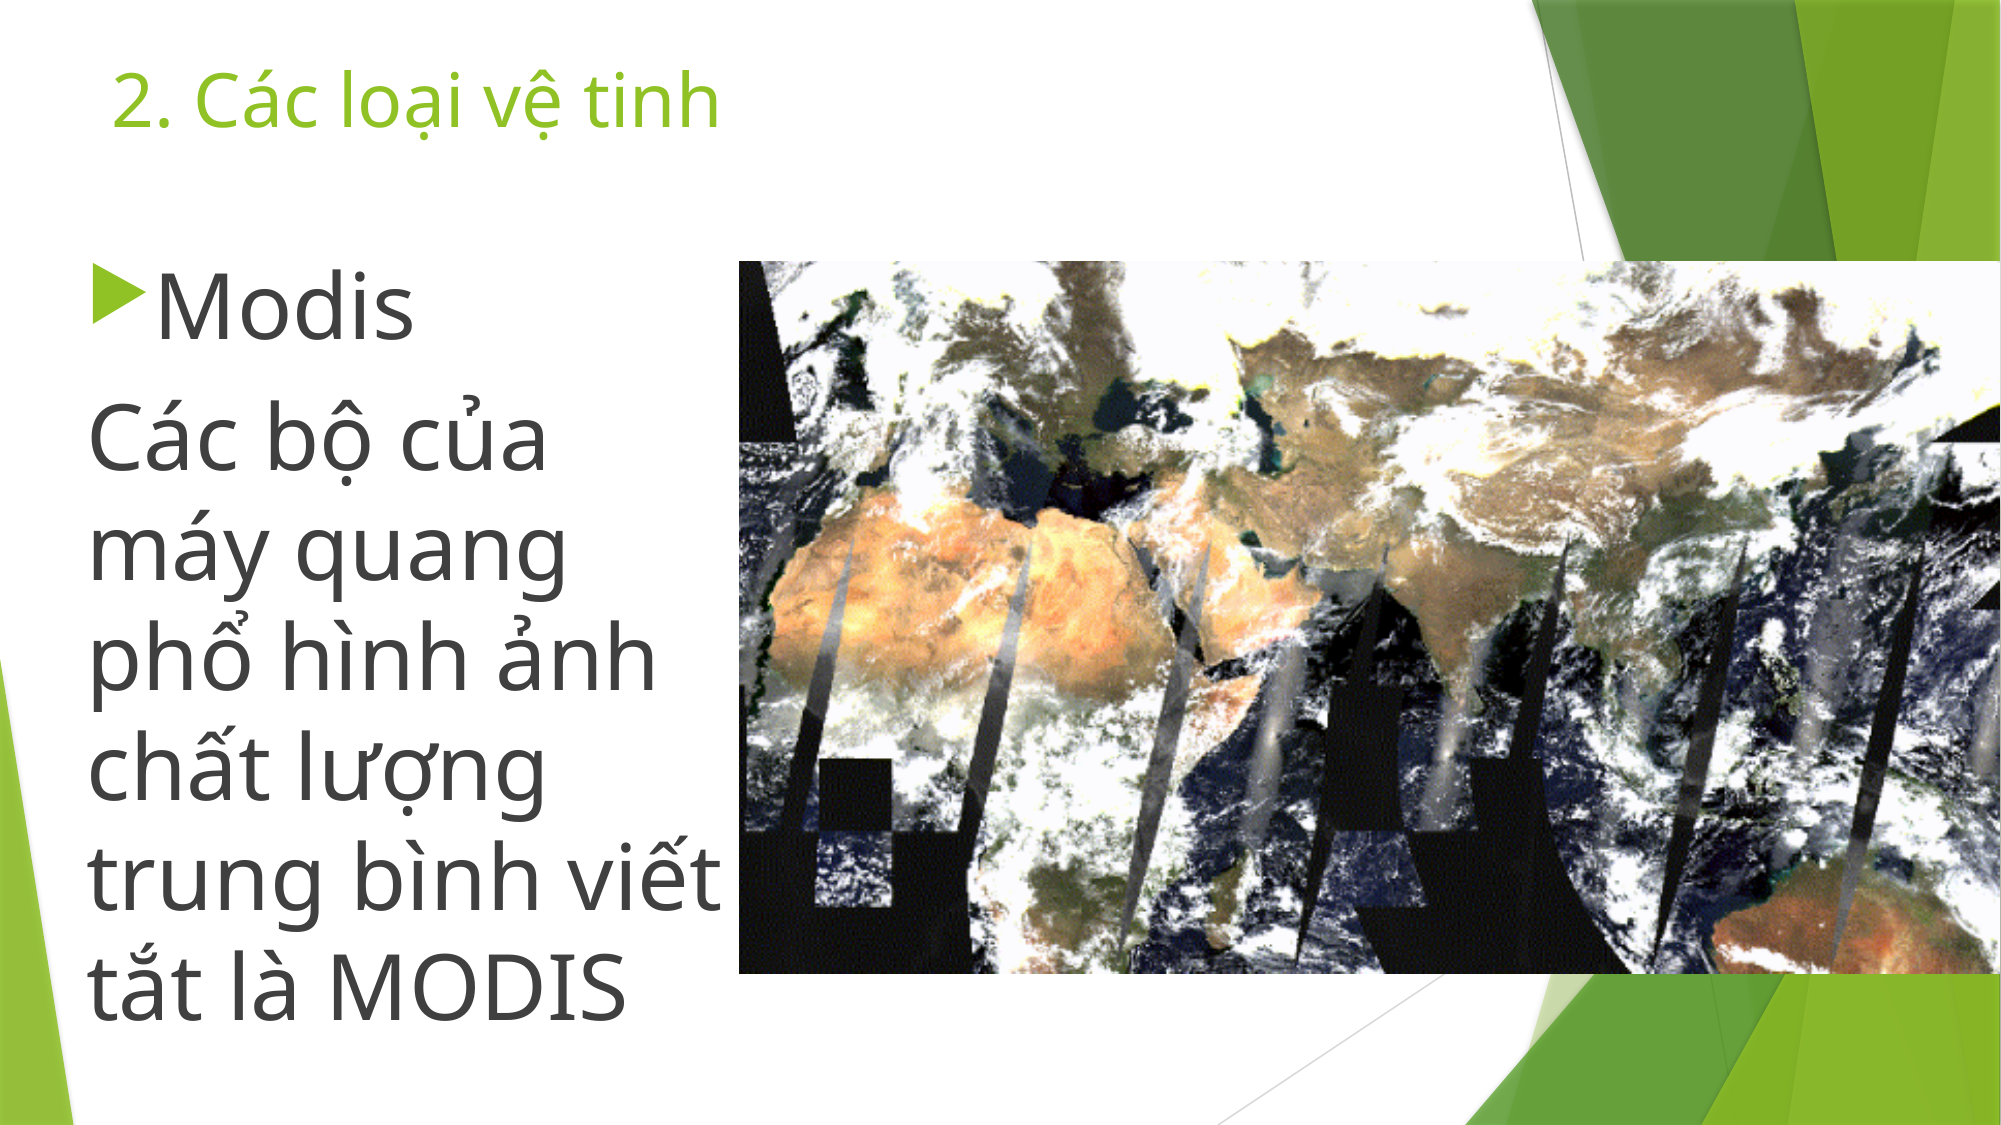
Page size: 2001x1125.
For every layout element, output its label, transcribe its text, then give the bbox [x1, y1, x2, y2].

picture [738, 260, 2000, 975]
title 2. Các loại vệ tinh [96, 44, 1507, 260]
list Modis Các bộ của máy quang phổ hình ảnh chất lượng trung bình viết tắt là MODIS [70, 240, 740, 877]
